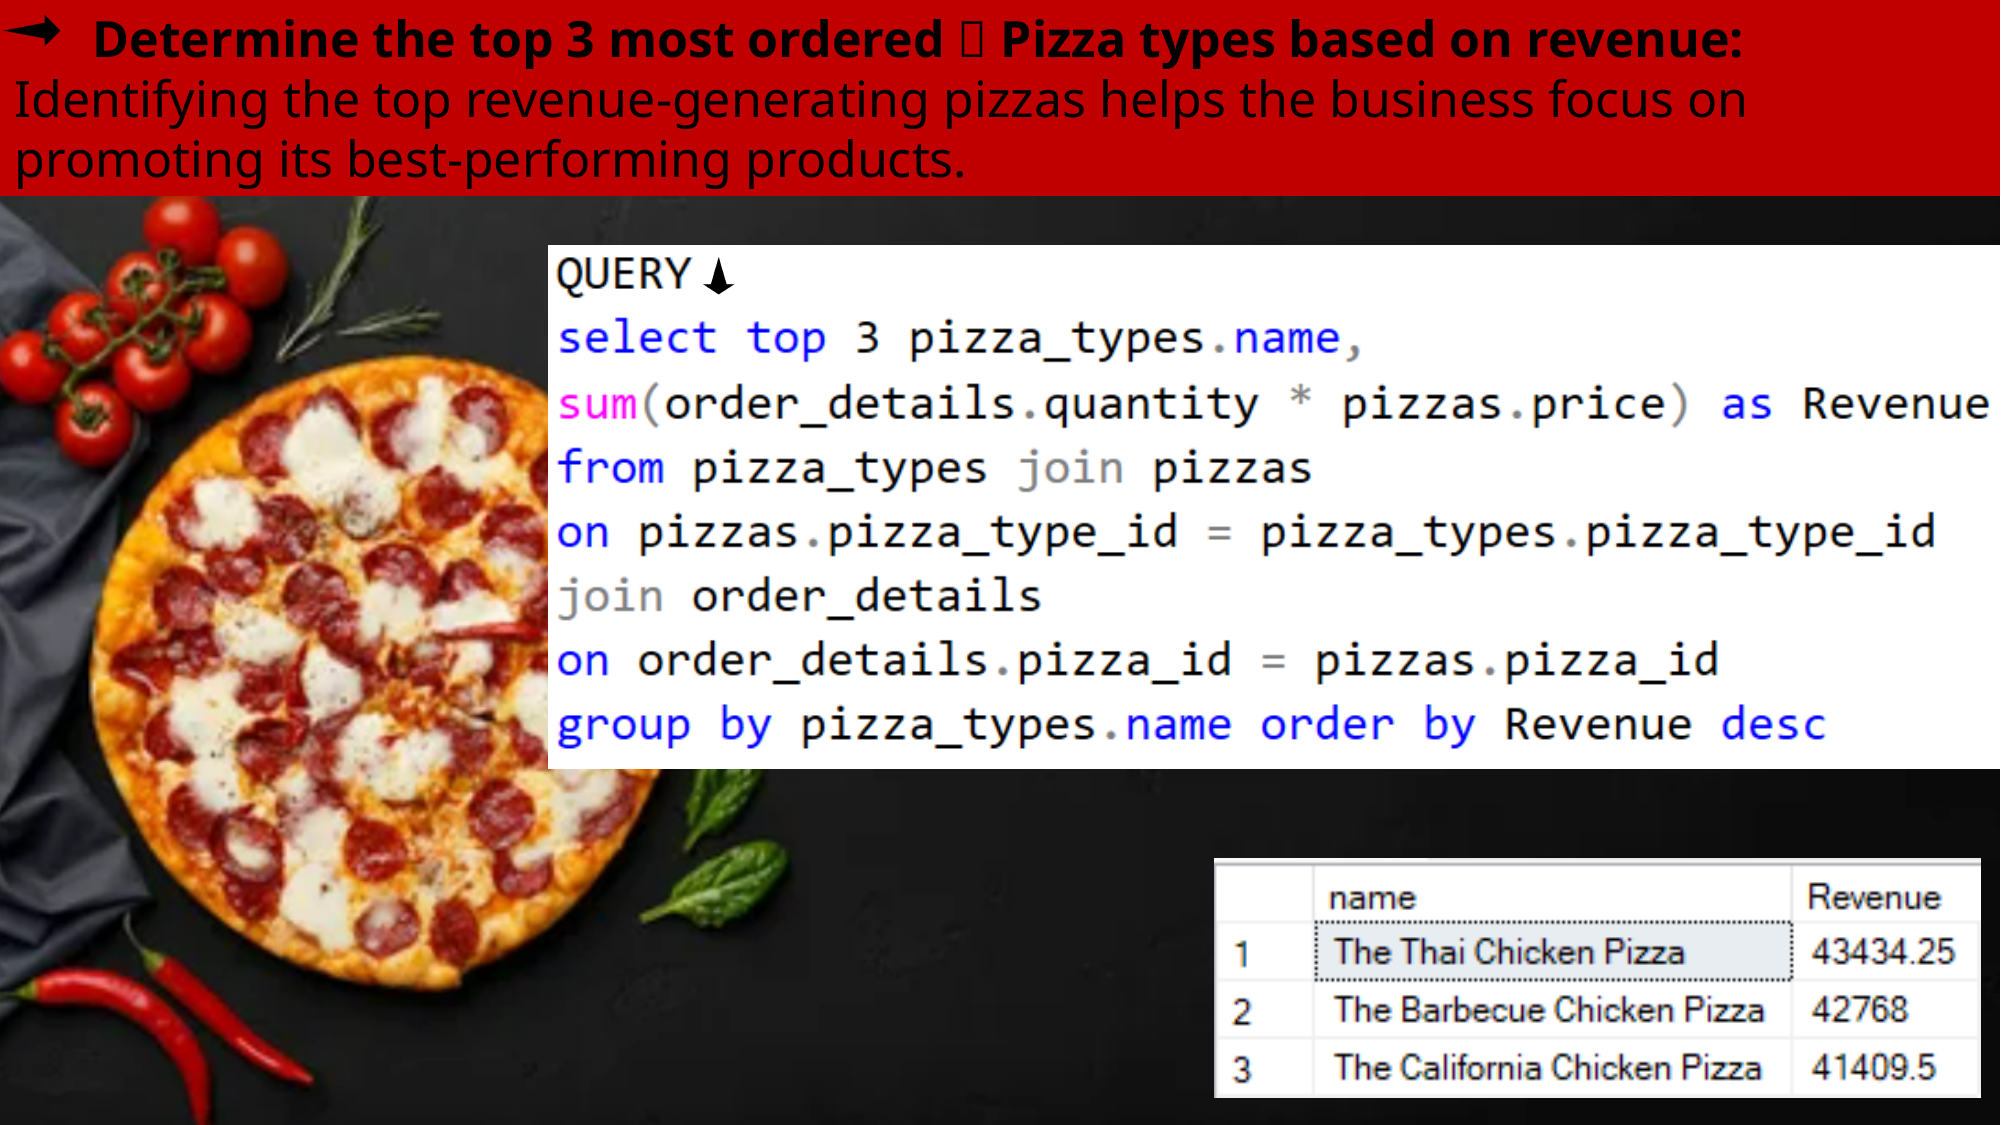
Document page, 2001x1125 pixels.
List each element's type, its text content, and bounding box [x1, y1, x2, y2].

text_box Determine the top 3 most ordered 🍕 Pizza types based on revenue: Identifying the top revenue-generating pizzas helps the business focus on promoting its best-performing products. [0, 0, 2000, 195]
picture [0, 0, 63, 63]
picture [0, 196, 2000, 1125]
